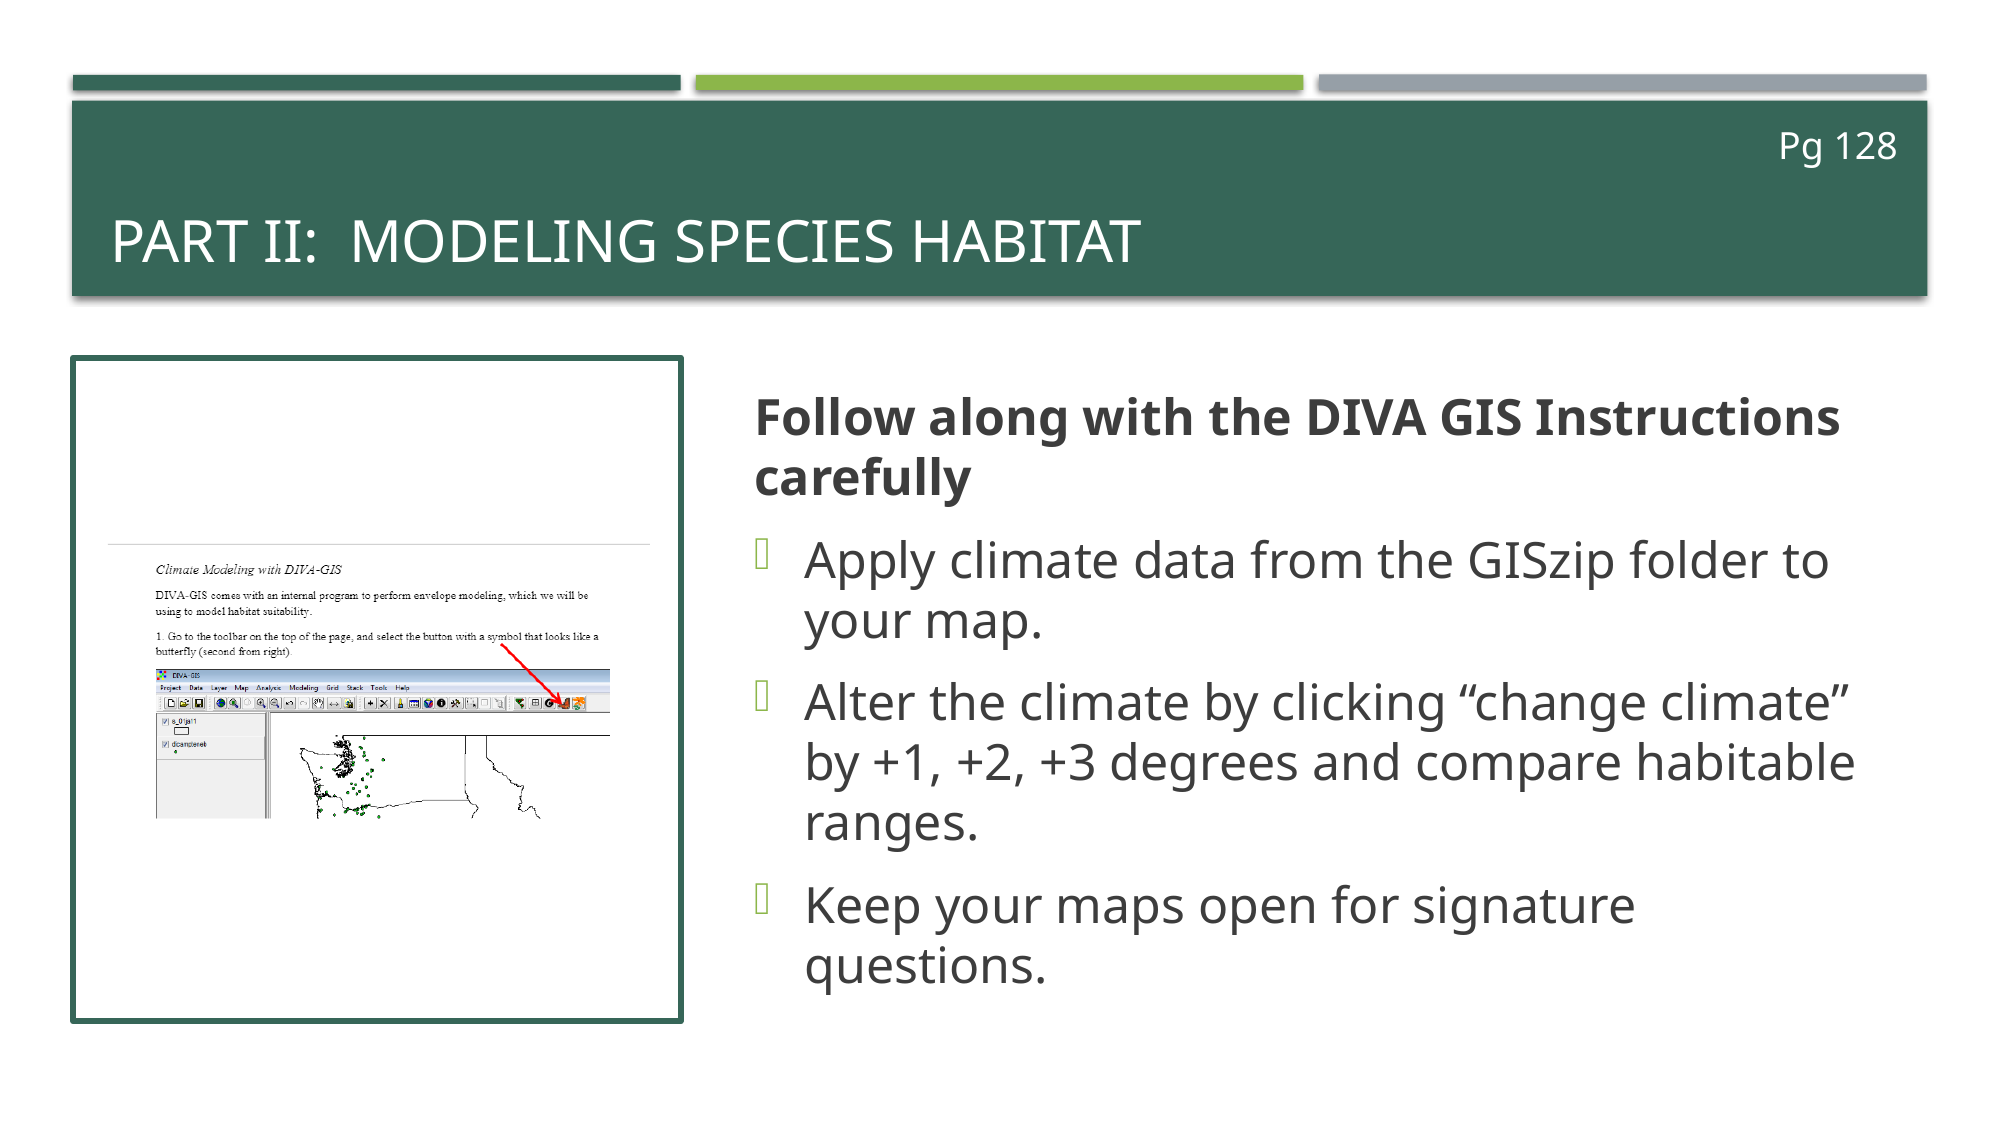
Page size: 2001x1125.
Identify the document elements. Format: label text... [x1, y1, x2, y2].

picture [107, 542, 651, 831]
title Part II: Modeling Species Habitat [95, 115, 1905, 282]
text_box [71, 356, 682, 1023]
list Follow along with the DIVA GIS Instructions carefully Apply climate data from the GISzip folder to your map. Alter the climate by clicking “change climate” by +1, +2, +3 degrees and compare habitable ranges. Keep your maps open for signature questions. [739, 357, 1905, 1022]
text_box Pg 128 [1763, 115, 1913, 175]
